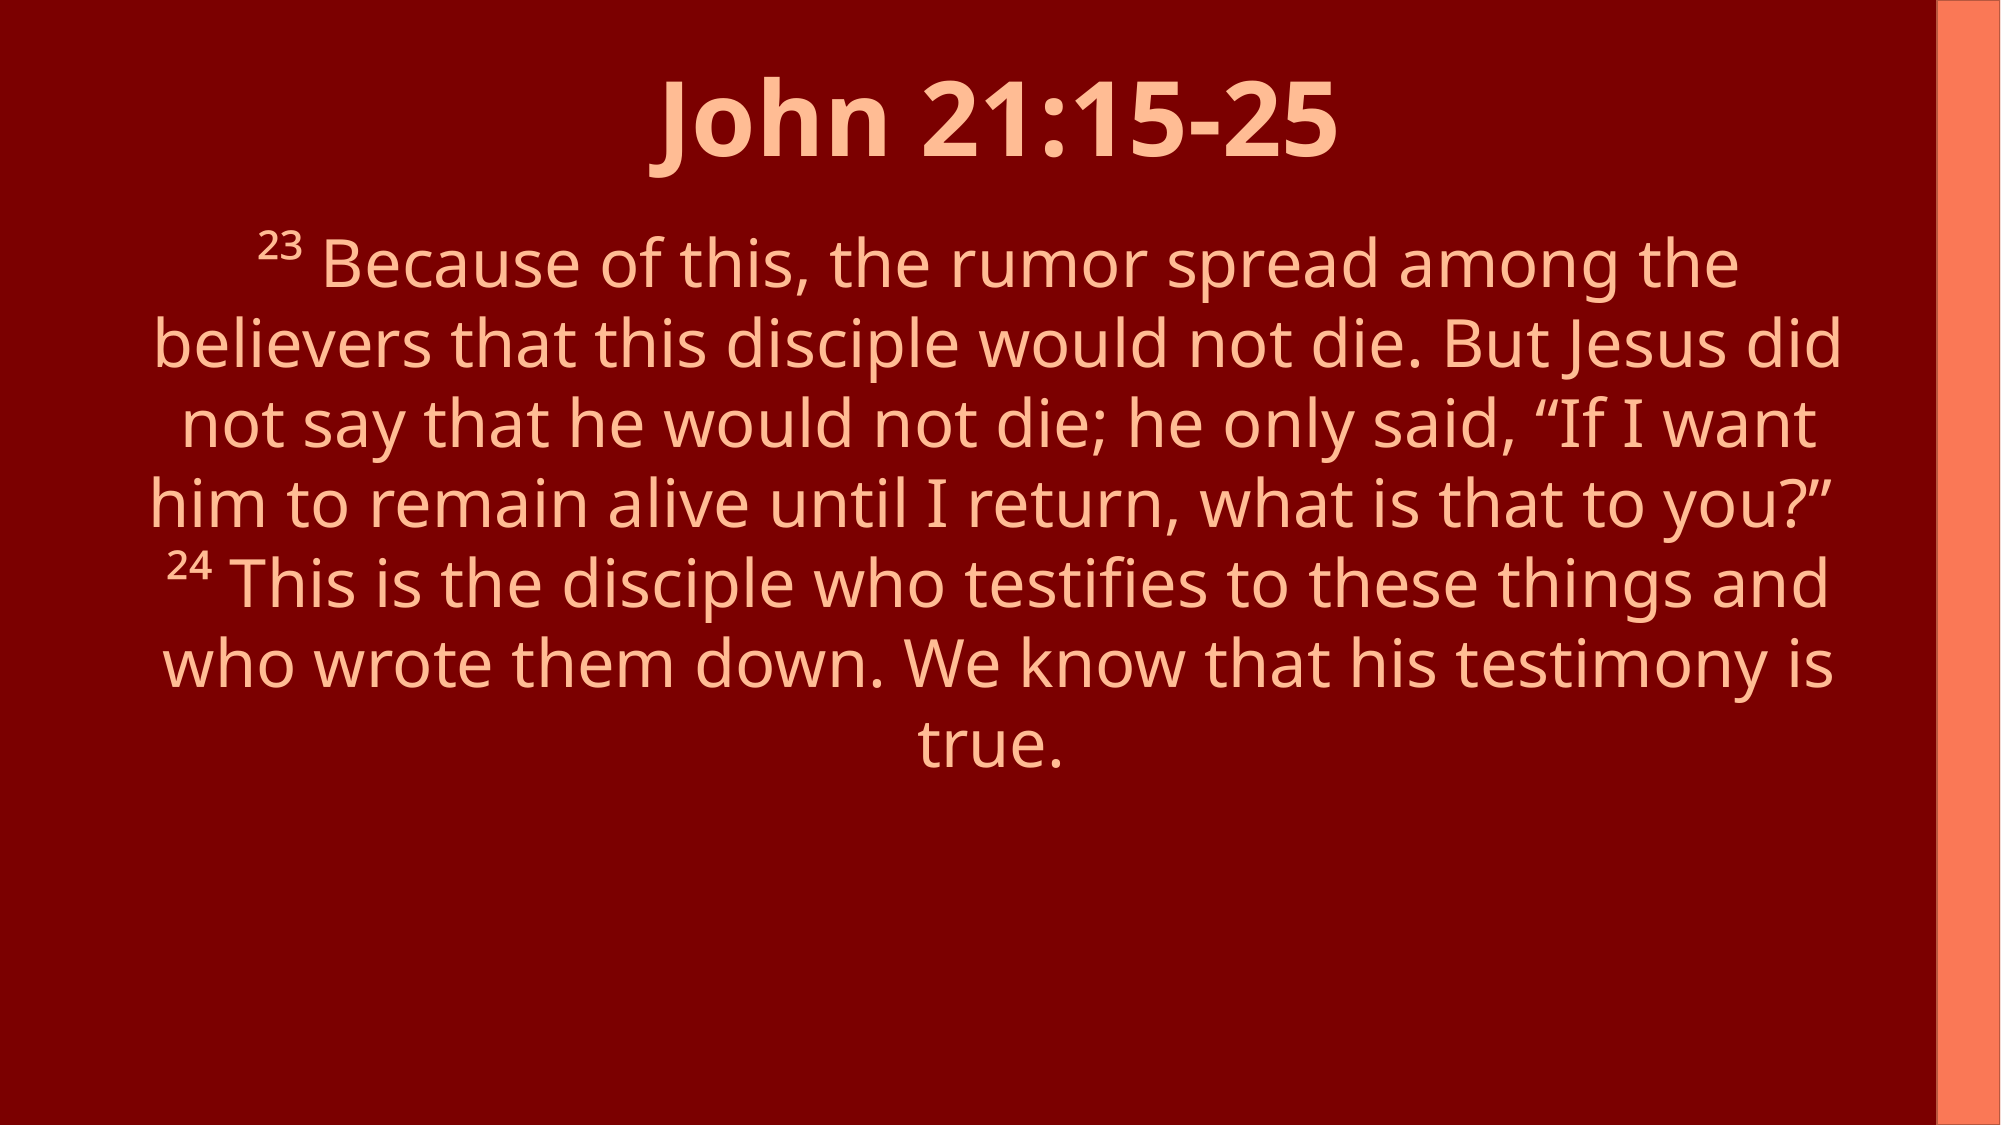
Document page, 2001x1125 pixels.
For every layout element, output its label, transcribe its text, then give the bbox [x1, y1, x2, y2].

text_box ²³ Because of this, the rumor spread among the believers that this disciple would not die. But Jesus did not say that he would not die; he only said, “If I want him to remain alive until I return, what is that to you?” ²⁴ This is the disciple who testifies to these things and who wrote them down. We know that his testimony is true. [99, 213, 1900, 869]
text_box John 21:15-25 [99, 44, 1900, 185]
